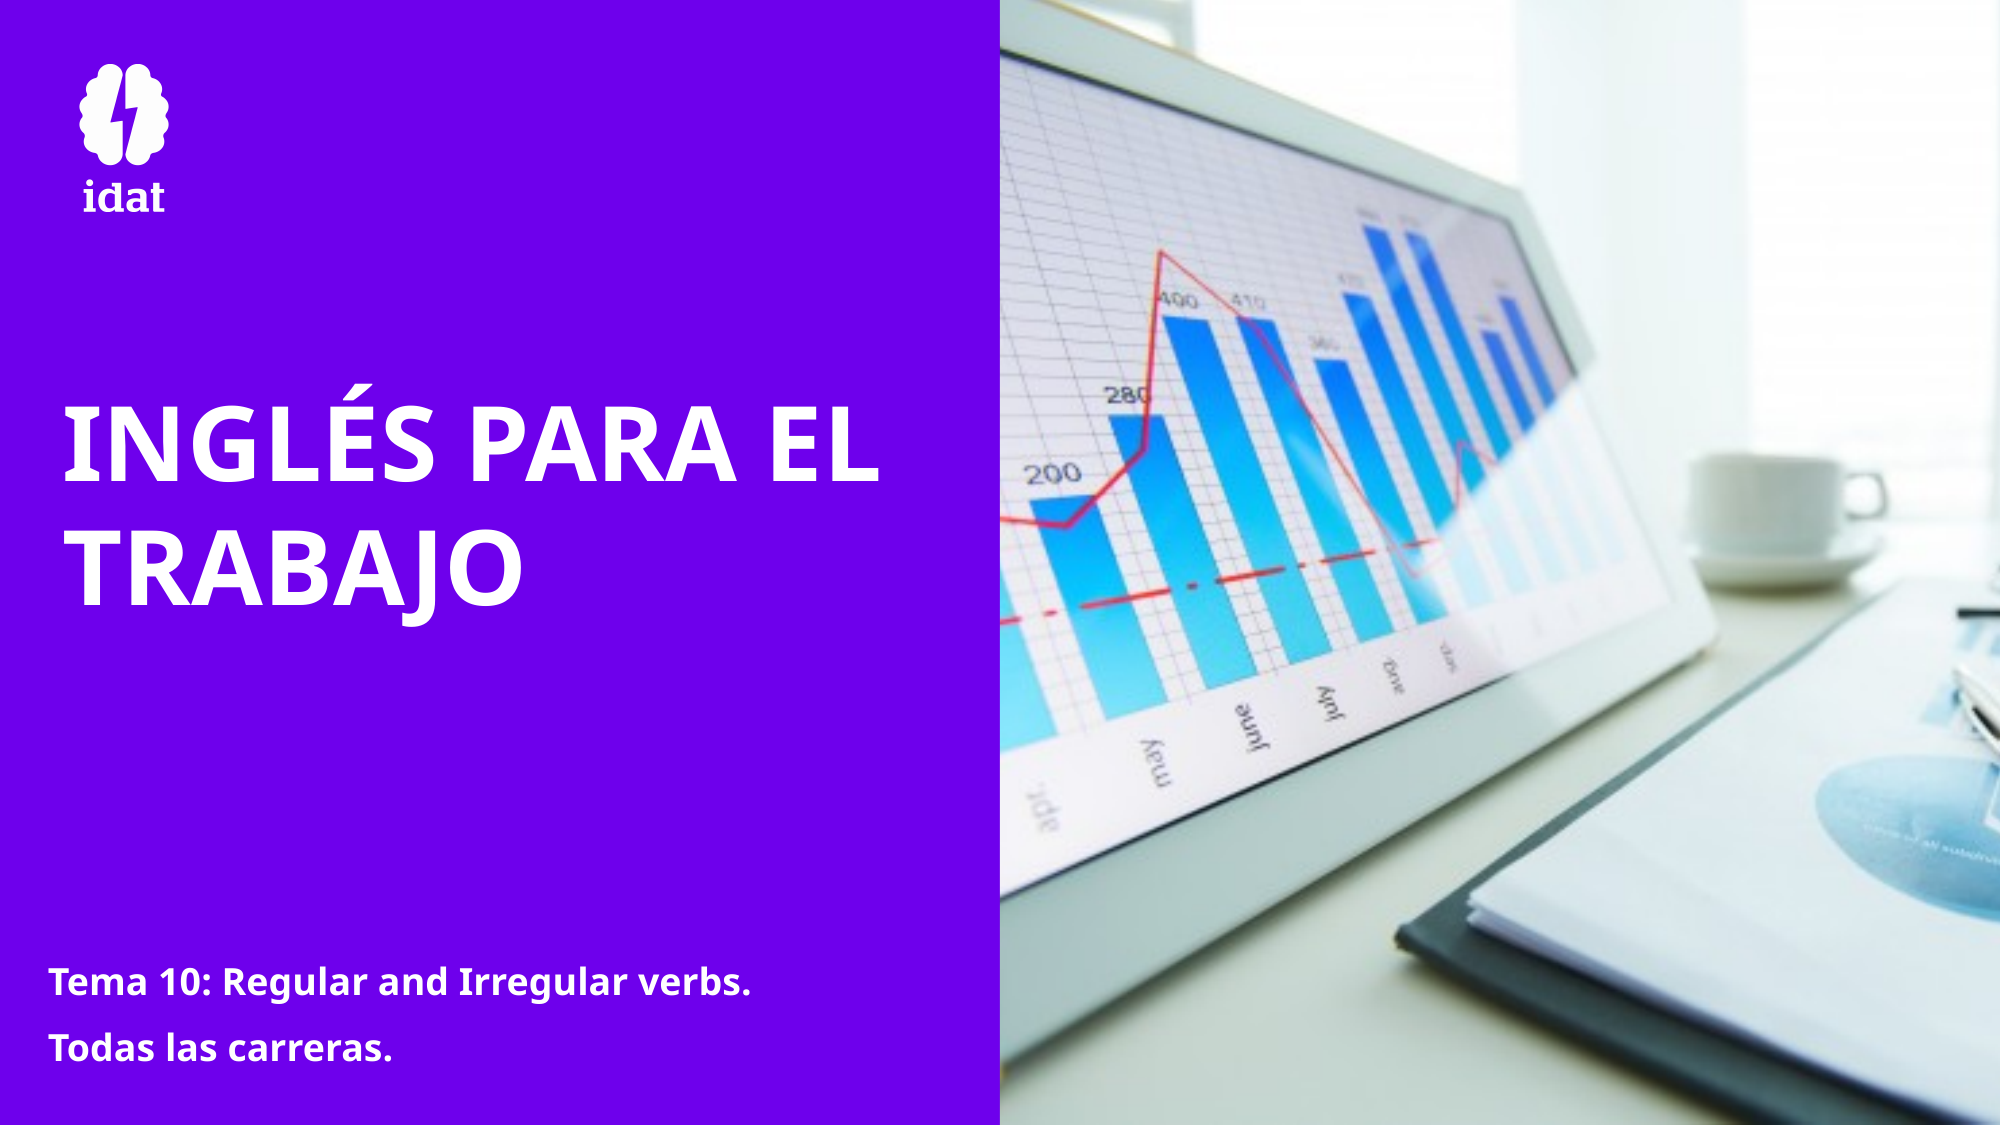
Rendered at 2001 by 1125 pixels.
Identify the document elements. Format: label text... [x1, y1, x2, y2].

picture [79, 64, 169, 212]
list INGLÉS PARA EL TRABAJO [62, 376, 939, 749]
picture [999, 0, 2000, 1125]
list Tema 10: Regular and Irregular verbs. Todas las carreras. [32, 950, 789, 1091]
